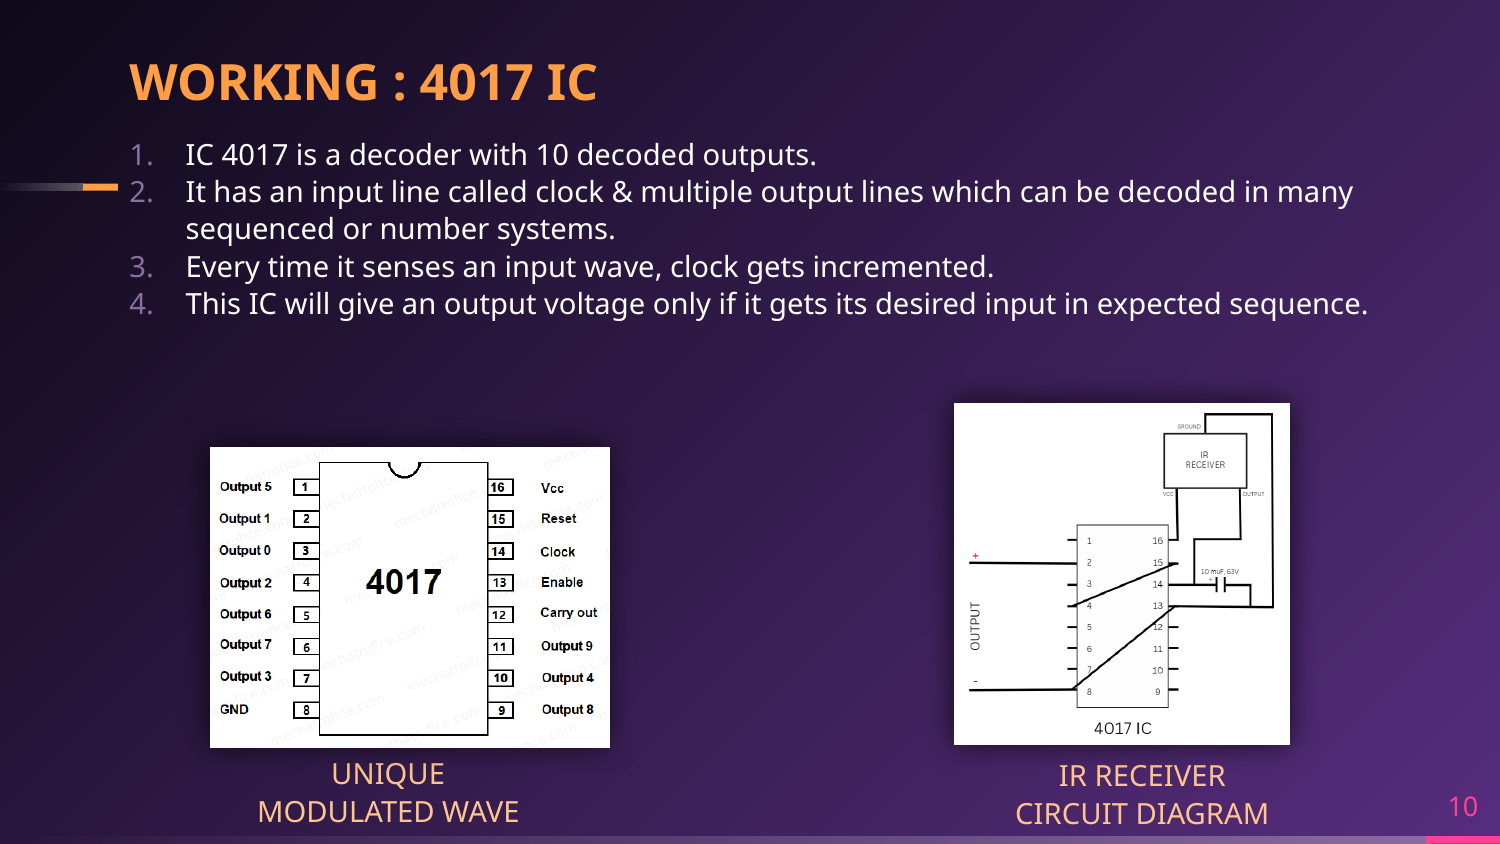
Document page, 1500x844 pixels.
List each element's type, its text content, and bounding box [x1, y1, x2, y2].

picture [209, 446, 610, 749]
picture [953, 402, 1291, 745]
slide_number 10 [1426, 779, 1500, 837]
text_box UNIQUE MODULATED WAVE [240, 769, 536, 836]
list IC 4017 is a decoder with 10 decoded outputs. It has an input line called clock & multiple output lines which can be decoded in many sequenced or number systems. Every time it senses an input wave, clock gets incremented. This IC will give an output voltage only if it gets its desired input in expected sequence. [129, 133, 1453, 363]
text_box IR RECEIVER CIRCUIT DIAGRAM [995, 764, 1290, 838]
title WORKING : 4017 IC [129, 46, 843, 112]
